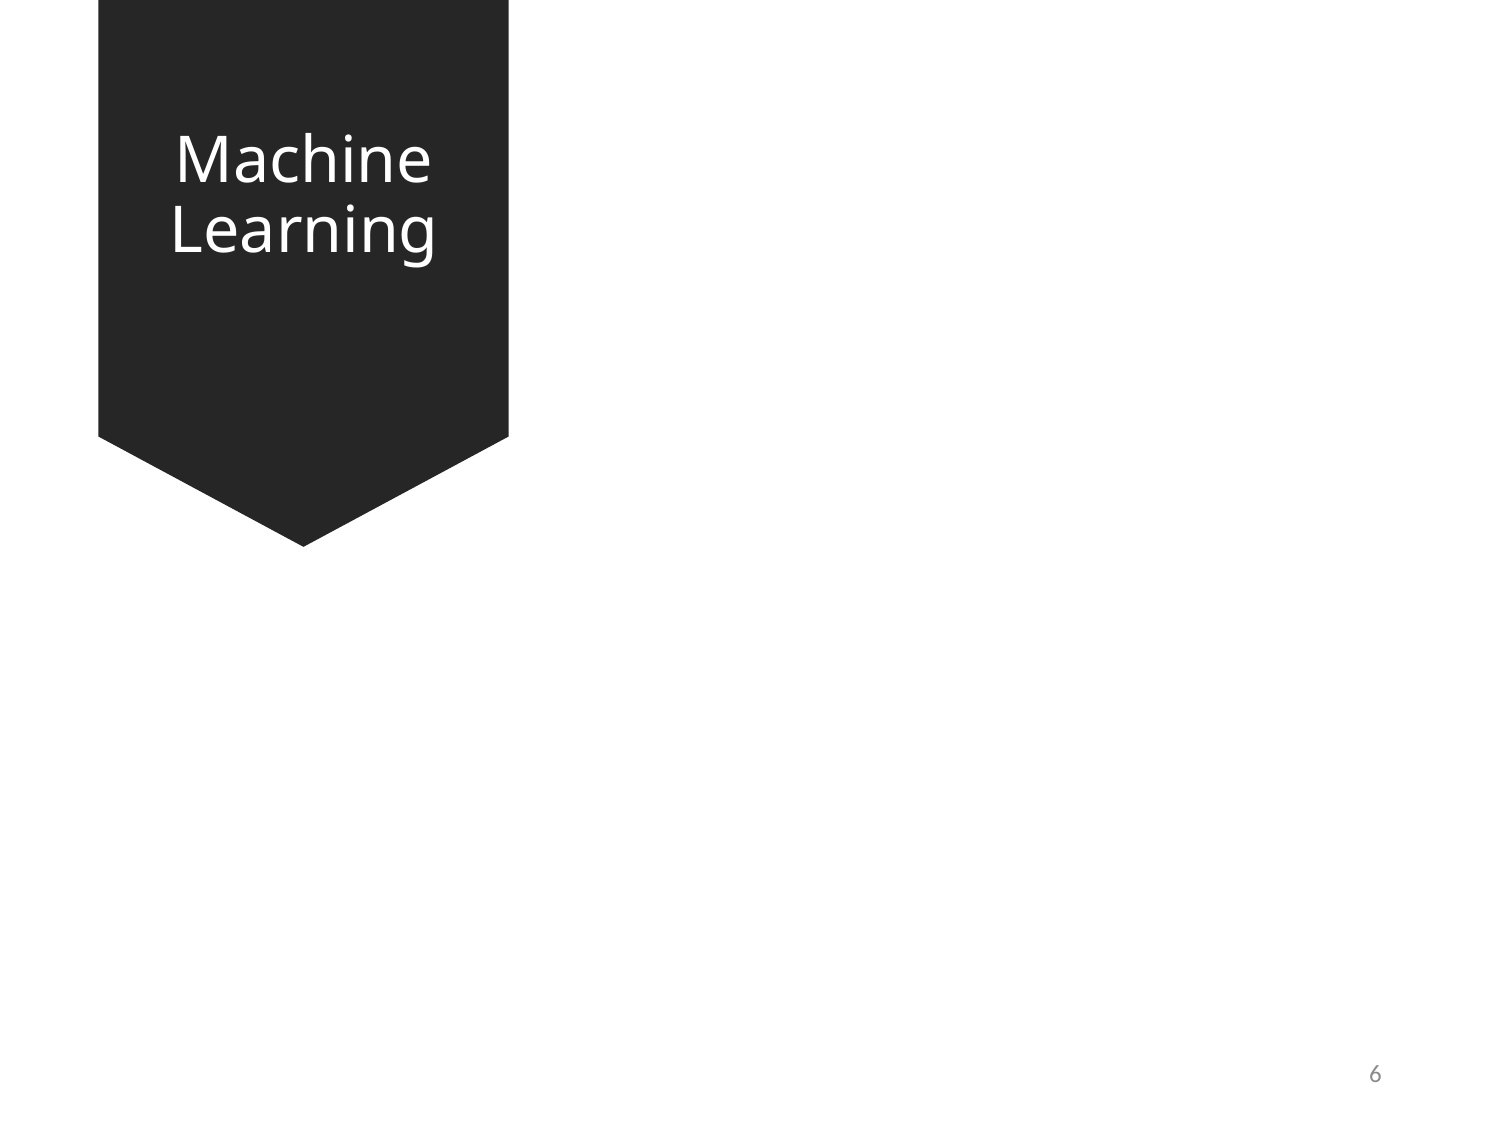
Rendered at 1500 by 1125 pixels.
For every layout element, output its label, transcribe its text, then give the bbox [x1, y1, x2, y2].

text_box [97, 0, 510, 549]
title Machine Learning [126, 31, 482, 440]
slide_number 6 [1059, 1042, 1397, 1103]
